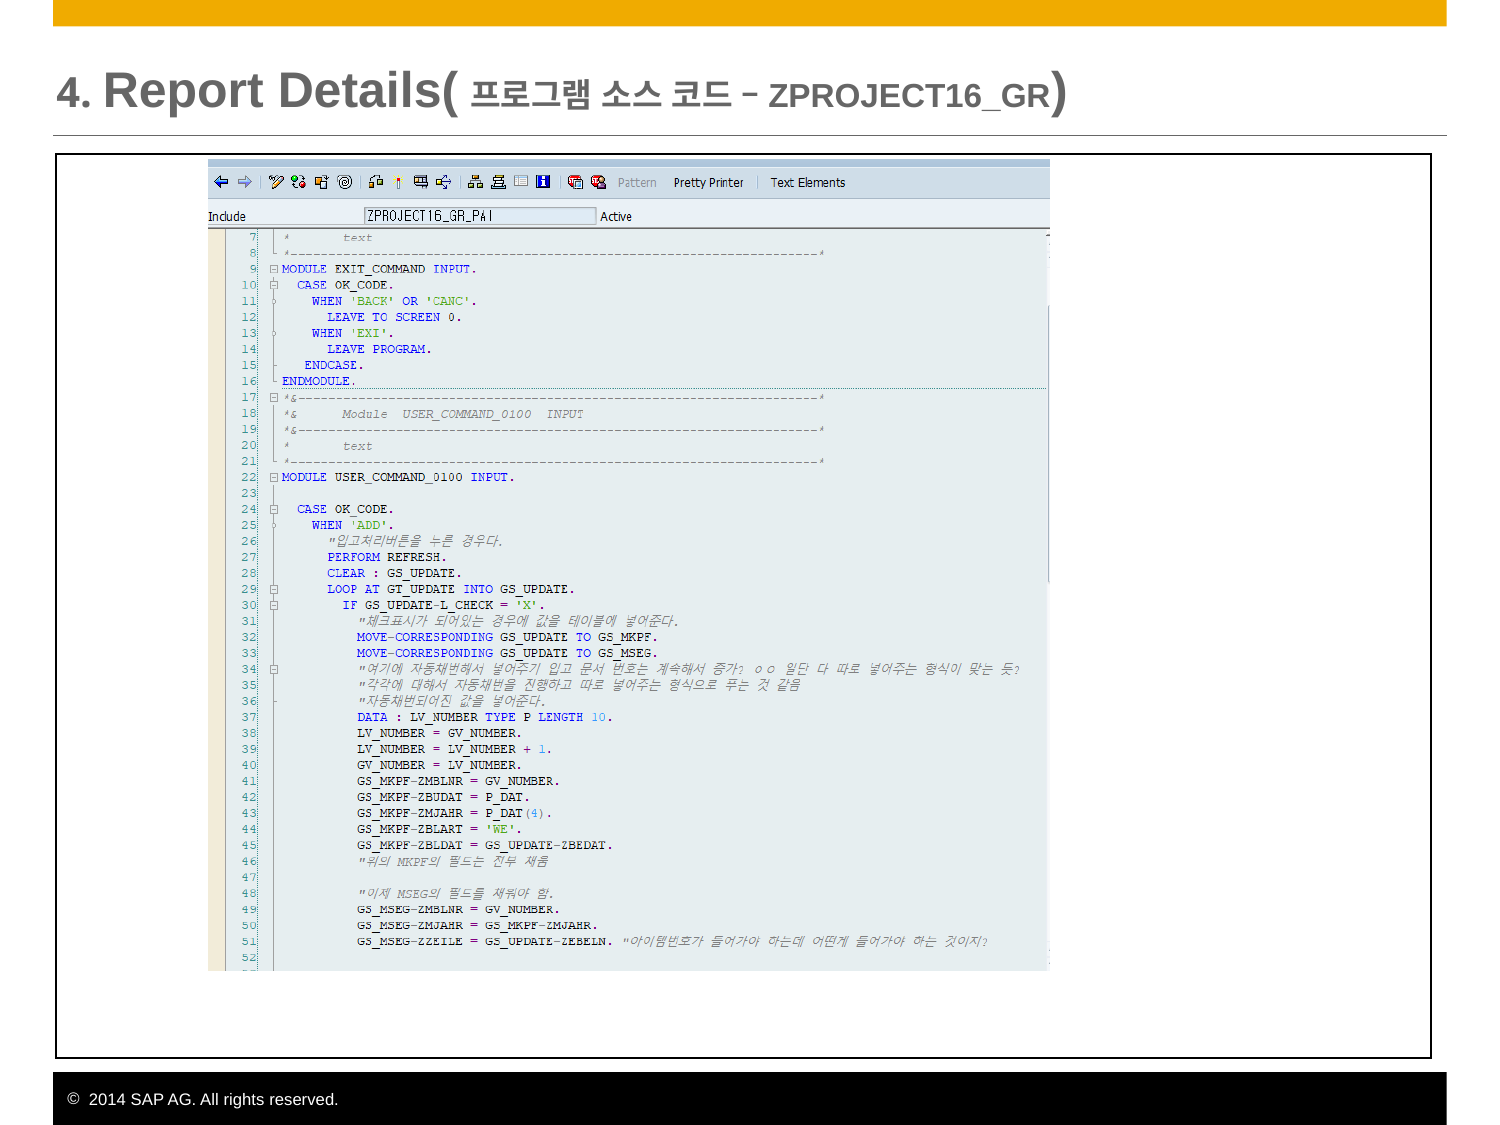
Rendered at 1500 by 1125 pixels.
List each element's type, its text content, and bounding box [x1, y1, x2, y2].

table_header [57, 155, 1430, 1057]
title 4. Report Details(프로그램 소스 코드 –ZPROJECT16_GR) [56, 50, 1407, 124]
picture [207, 159, 1050, 972]
